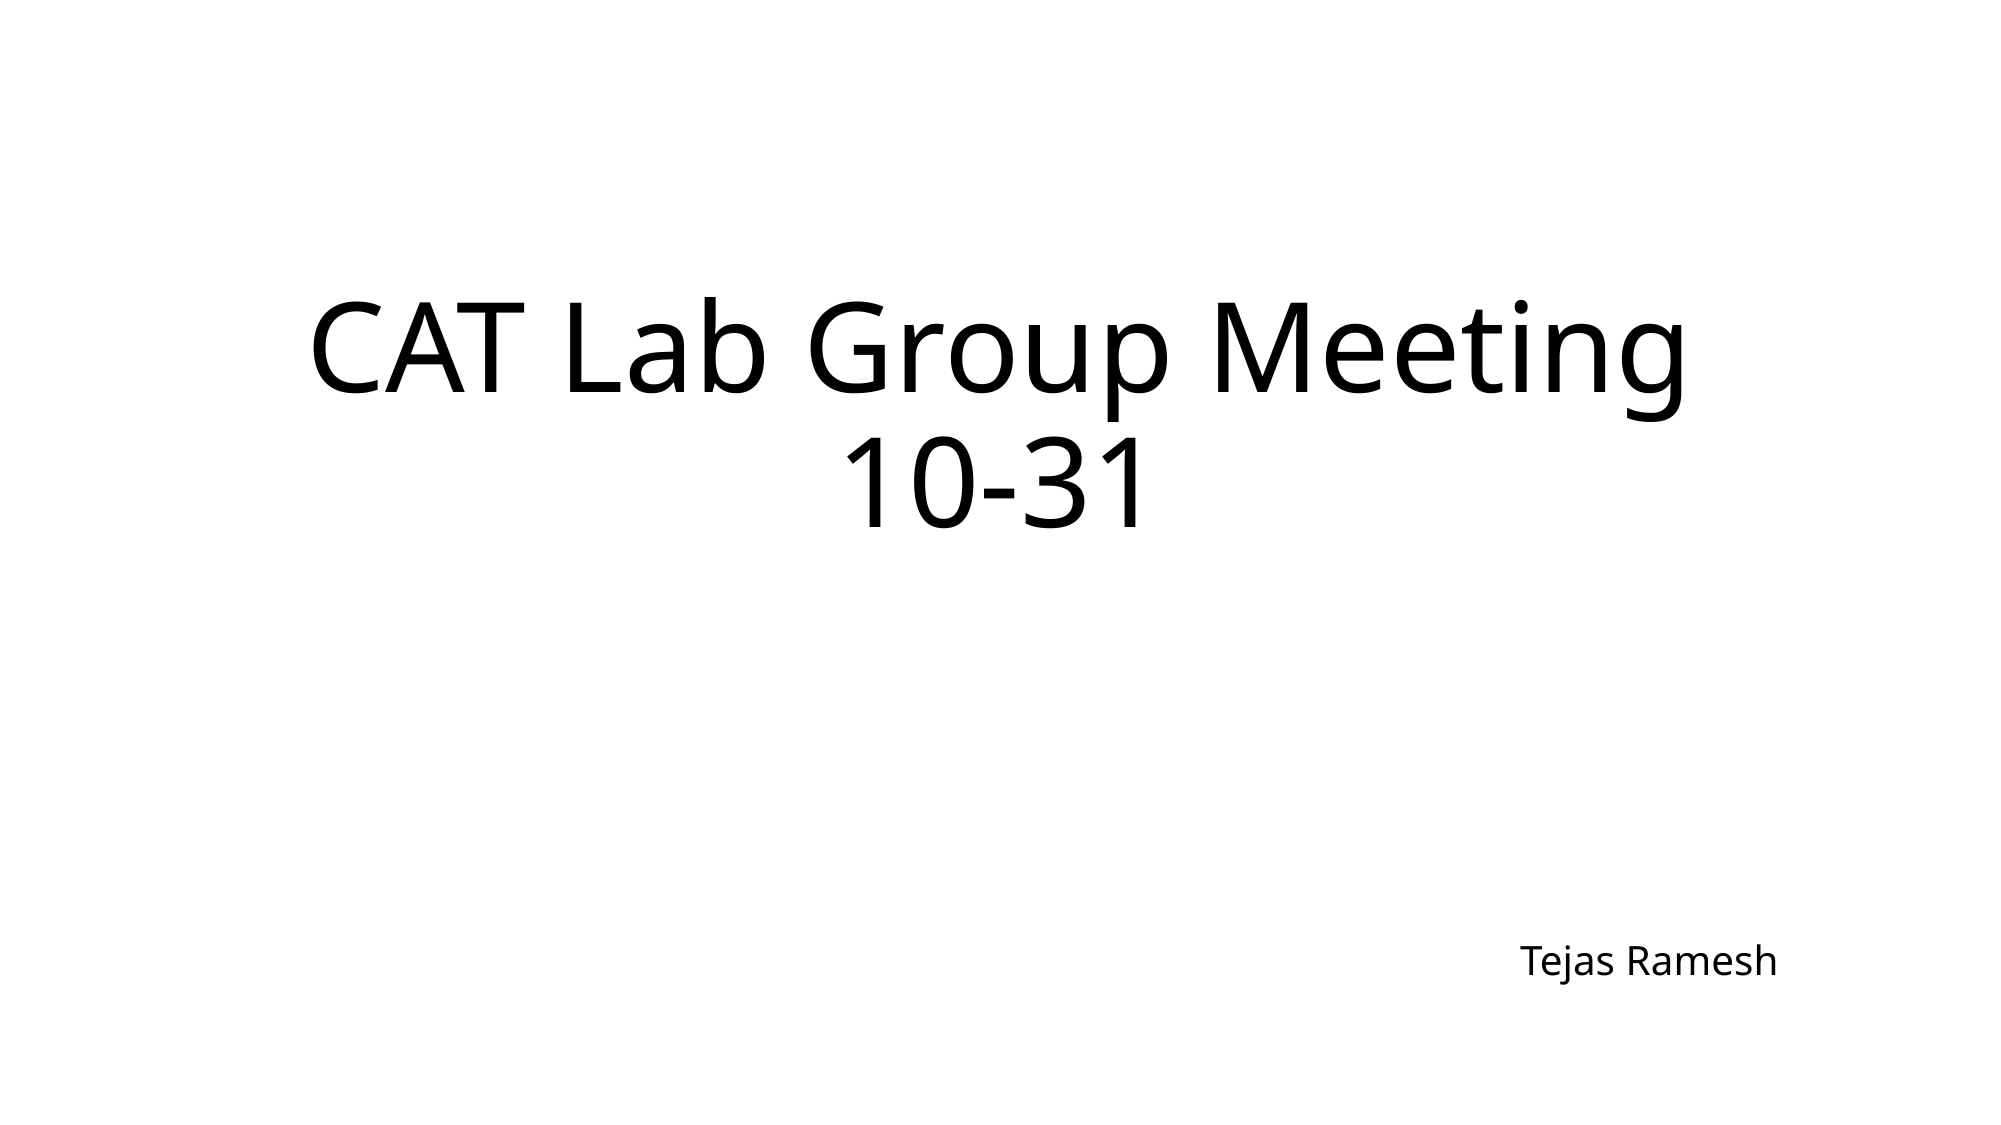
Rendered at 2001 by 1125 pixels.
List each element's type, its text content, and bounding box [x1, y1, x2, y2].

subtitle Tejas Ramesh [1425, 933, 1874, 993]
title CAT Lab Group Meeting 10-31 [214, 170, 1786, 562]
